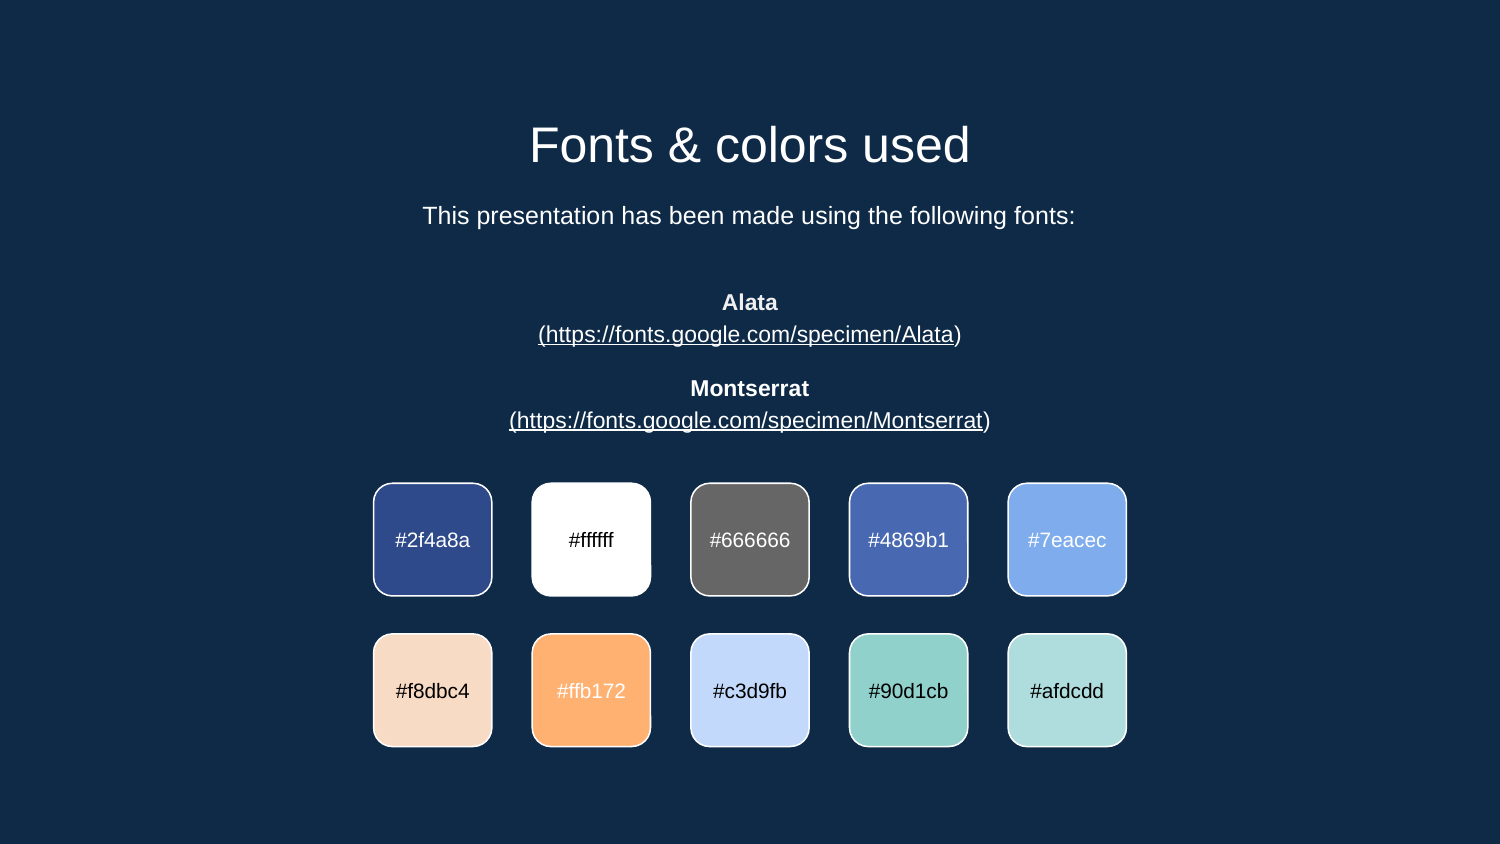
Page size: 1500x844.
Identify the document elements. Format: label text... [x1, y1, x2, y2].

title Fonts & colors used [171, 97, 1328, 177]
list Alata (https://fonts.google.com/specimen/Alata) Montserrat (https://fonts.google.com/specimen/Montserrat) [171, 255, 1328, 462]
list This presentation has been made using the following fonts: [171, 179, 1328, 252]
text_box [373, 482, 1127, 747]
